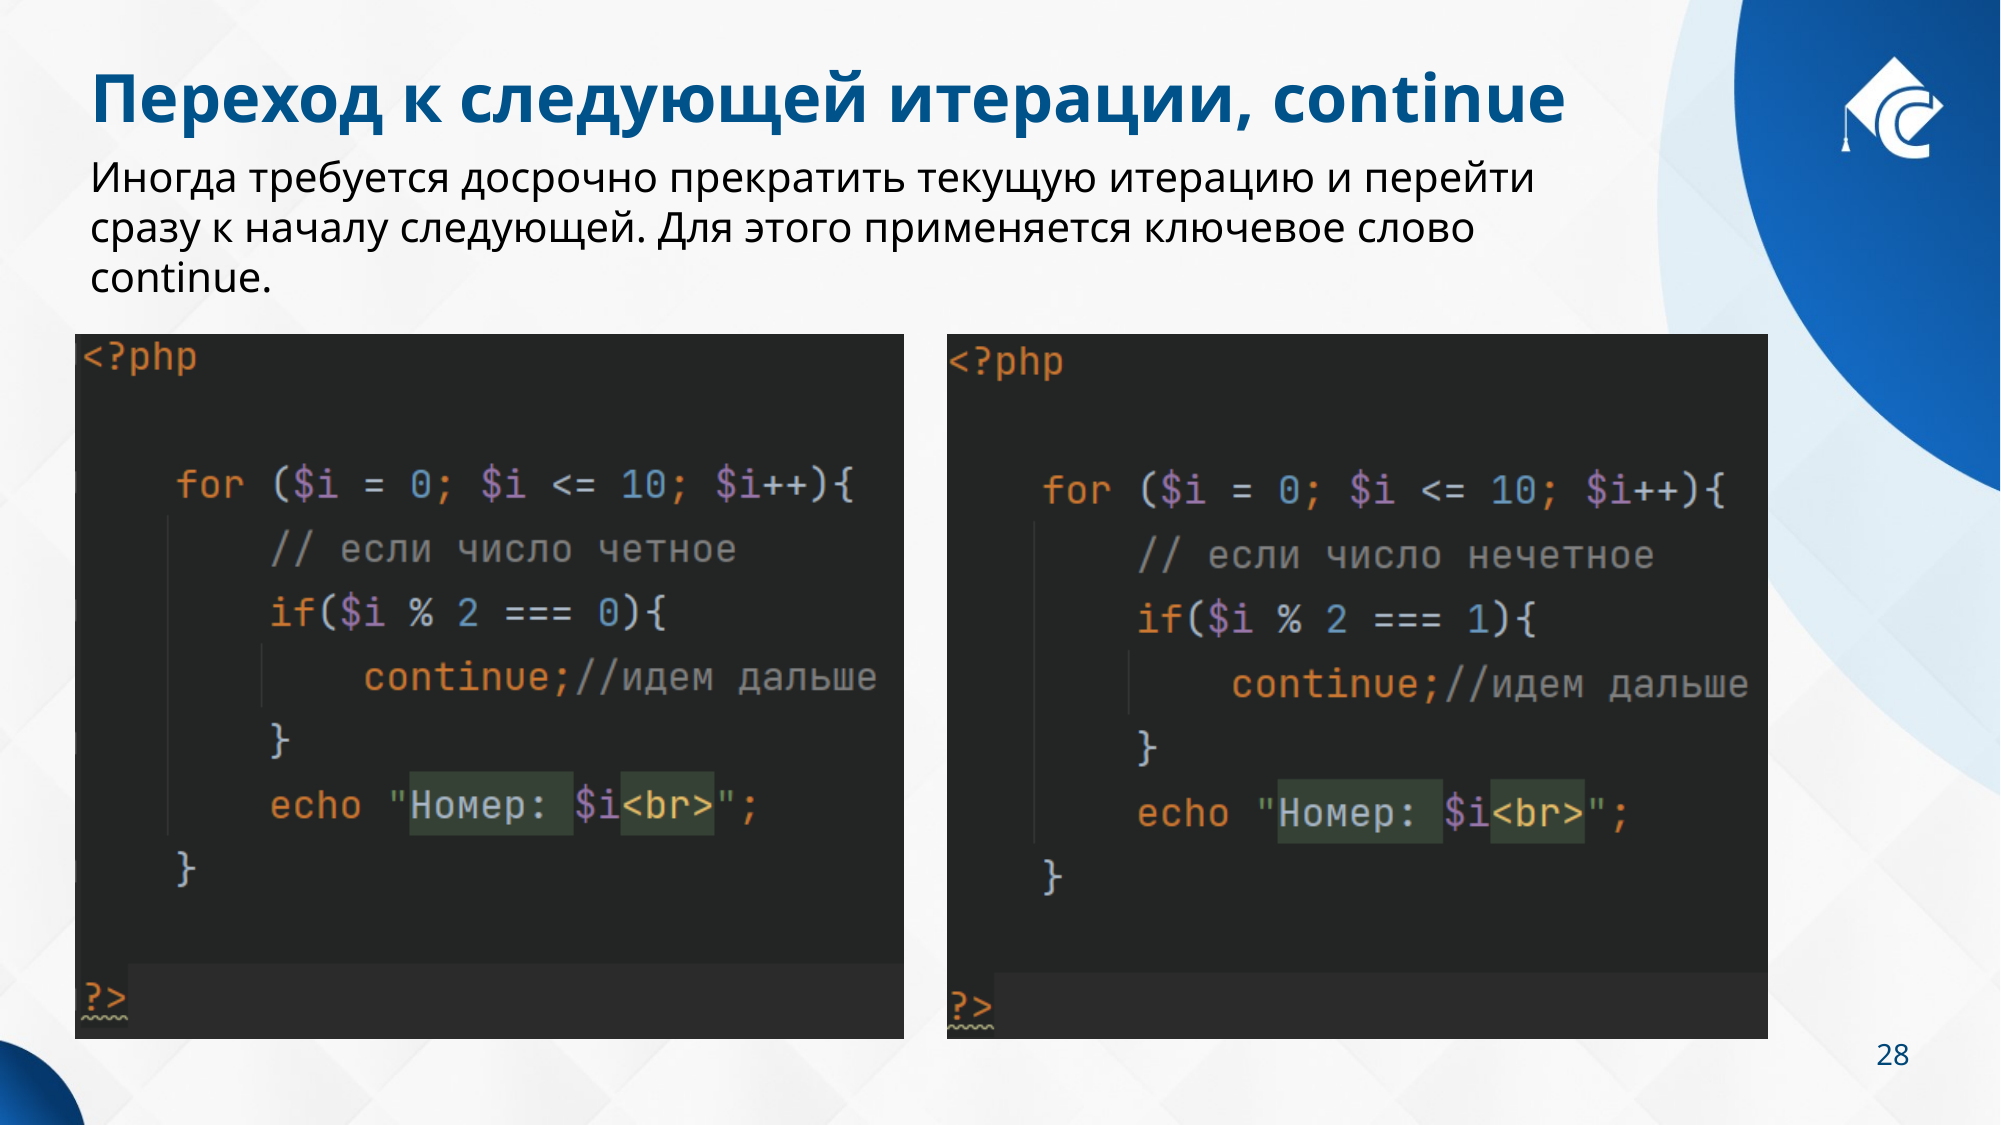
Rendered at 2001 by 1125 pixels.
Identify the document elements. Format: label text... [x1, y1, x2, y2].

picture [0, 0, 2001, 1125]
title Переход к следующей итерации, continue [75, 38, 1611, 142]
slide_number 28 [1806, 1026, 1925, 1086]
text_box Иногда требуется досрочно прекратить текущую итерацию и перейти сразу к началу следующей. Для этого применяется ключевое слово continue. [75, 142, 1622, 308]
